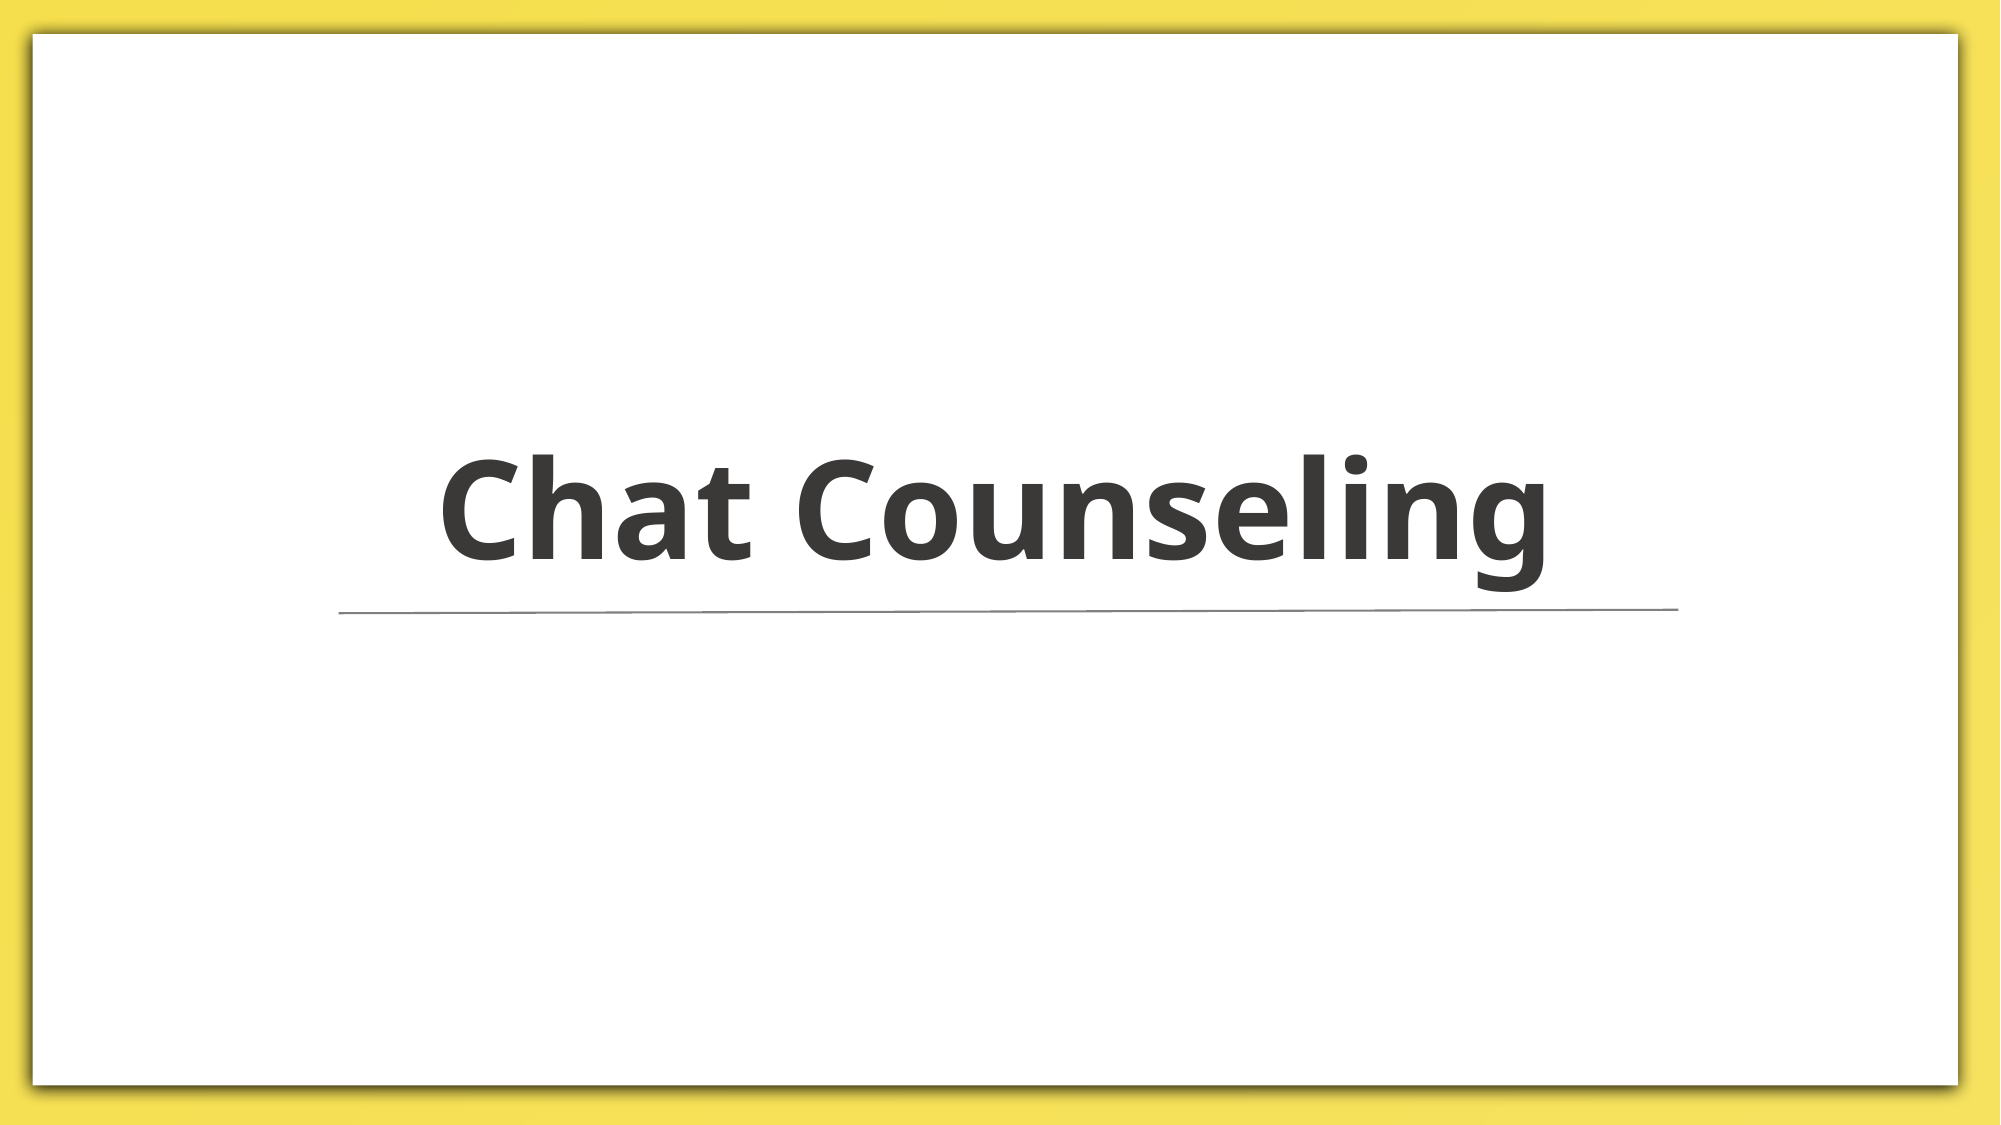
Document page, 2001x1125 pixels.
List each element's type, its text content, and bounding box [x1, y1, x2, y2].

text_box 01 [1965, 857, 1974, 1098]
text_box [338, 609, 1679, 614]
text_box Chat Counseling [386, 414, 1604, 595]
text_box [32, 33, 1959, 1086]
